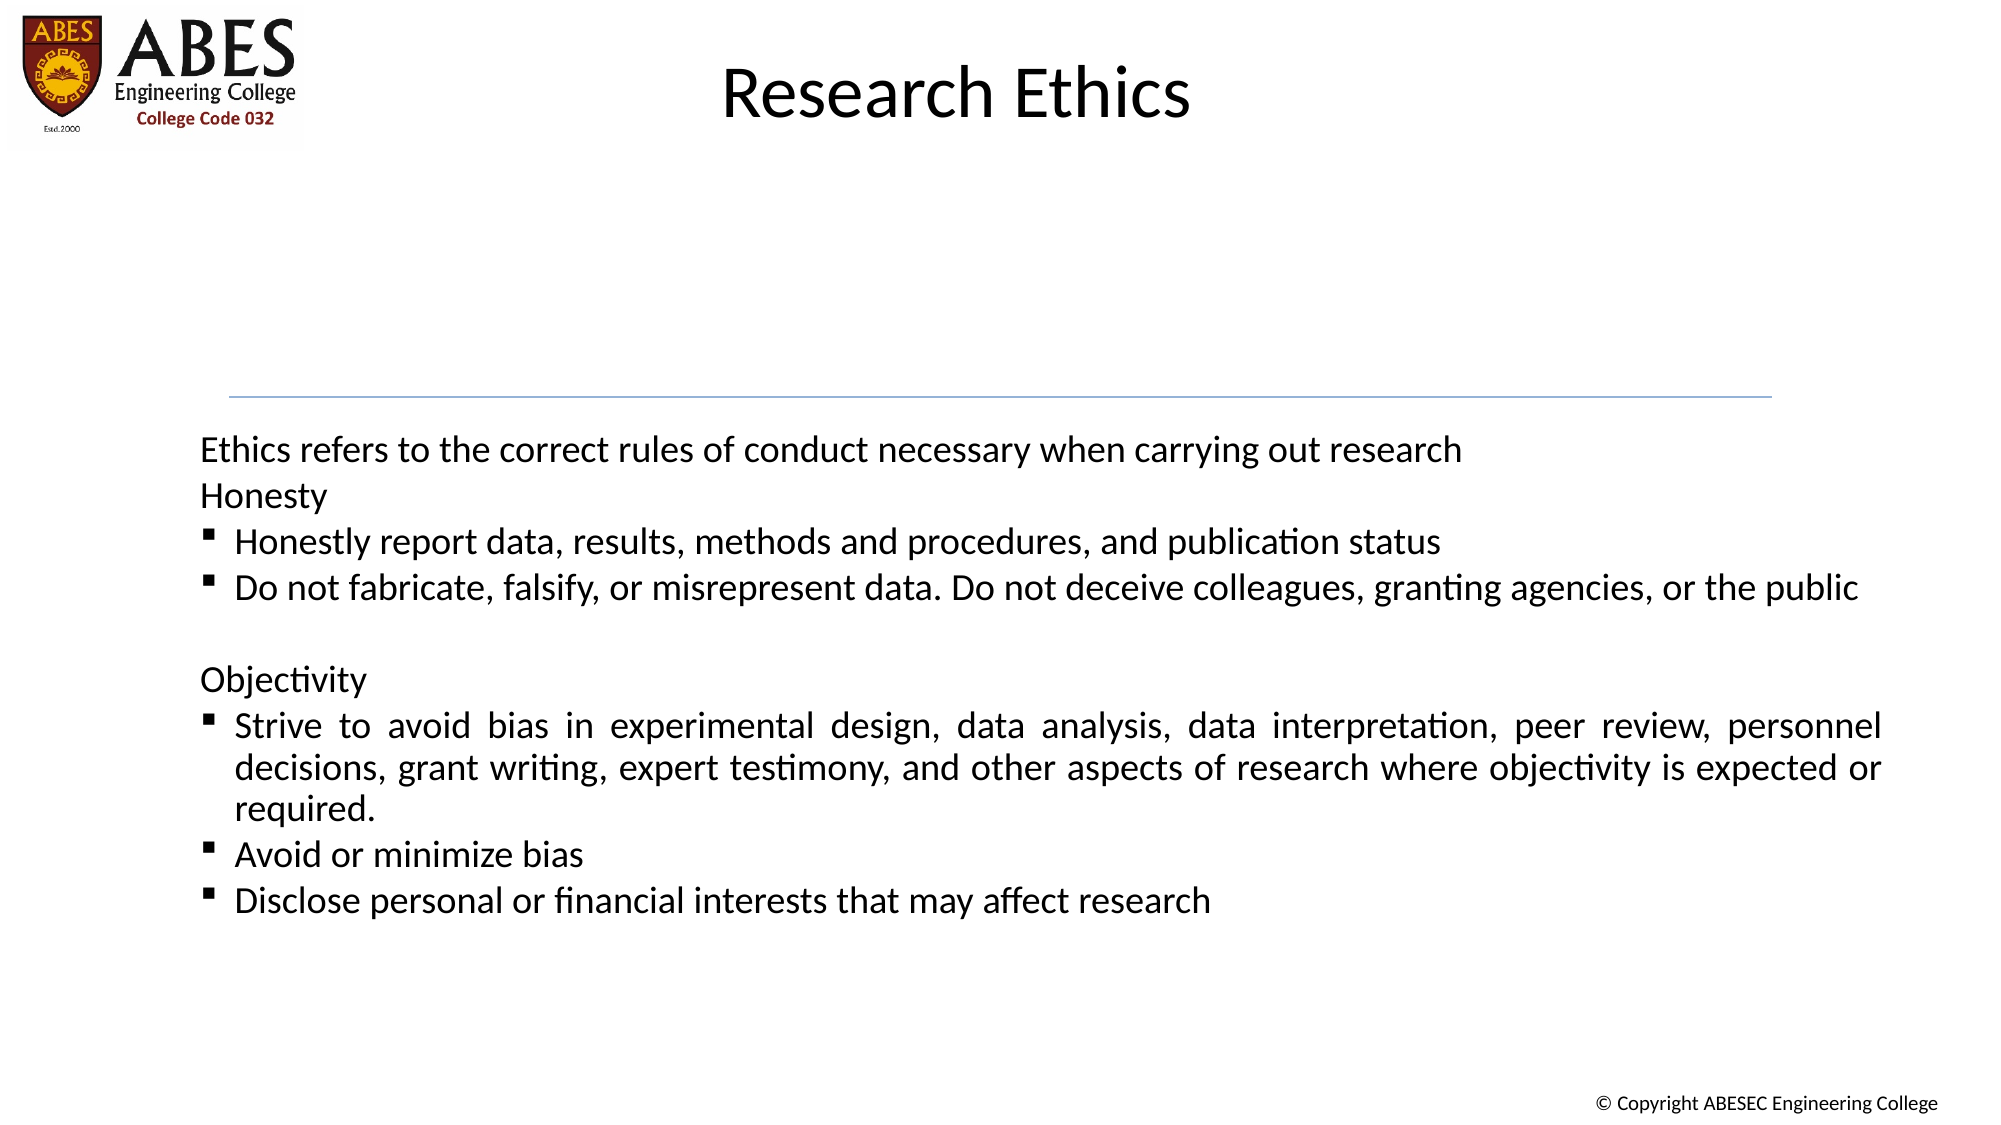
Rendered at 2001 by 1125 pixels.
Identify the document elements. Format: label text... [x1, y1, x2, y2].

picture [7, 5, 304, 151]
list Ethics refers to the correct rules of conduct necessary when carrying out research Honesty Honestly report data, results, methods and procedures, and publication status Do not fabricate, falsify, or misrepresent data. Do not deceive colleagues, granting agencies, or the public Objectivity Strive to avoid bias in experimental design, data analysis, data interpretation, peer review, personnel decisions, grant writing, expert testimony, and other aspects of research where objectivity is expected or required. Avoid or minimize bias Disclose personal or financial interests that may affect research [185, 356, 1898, 1069]
title Research Ethics [706, 45, 1900, 113]
